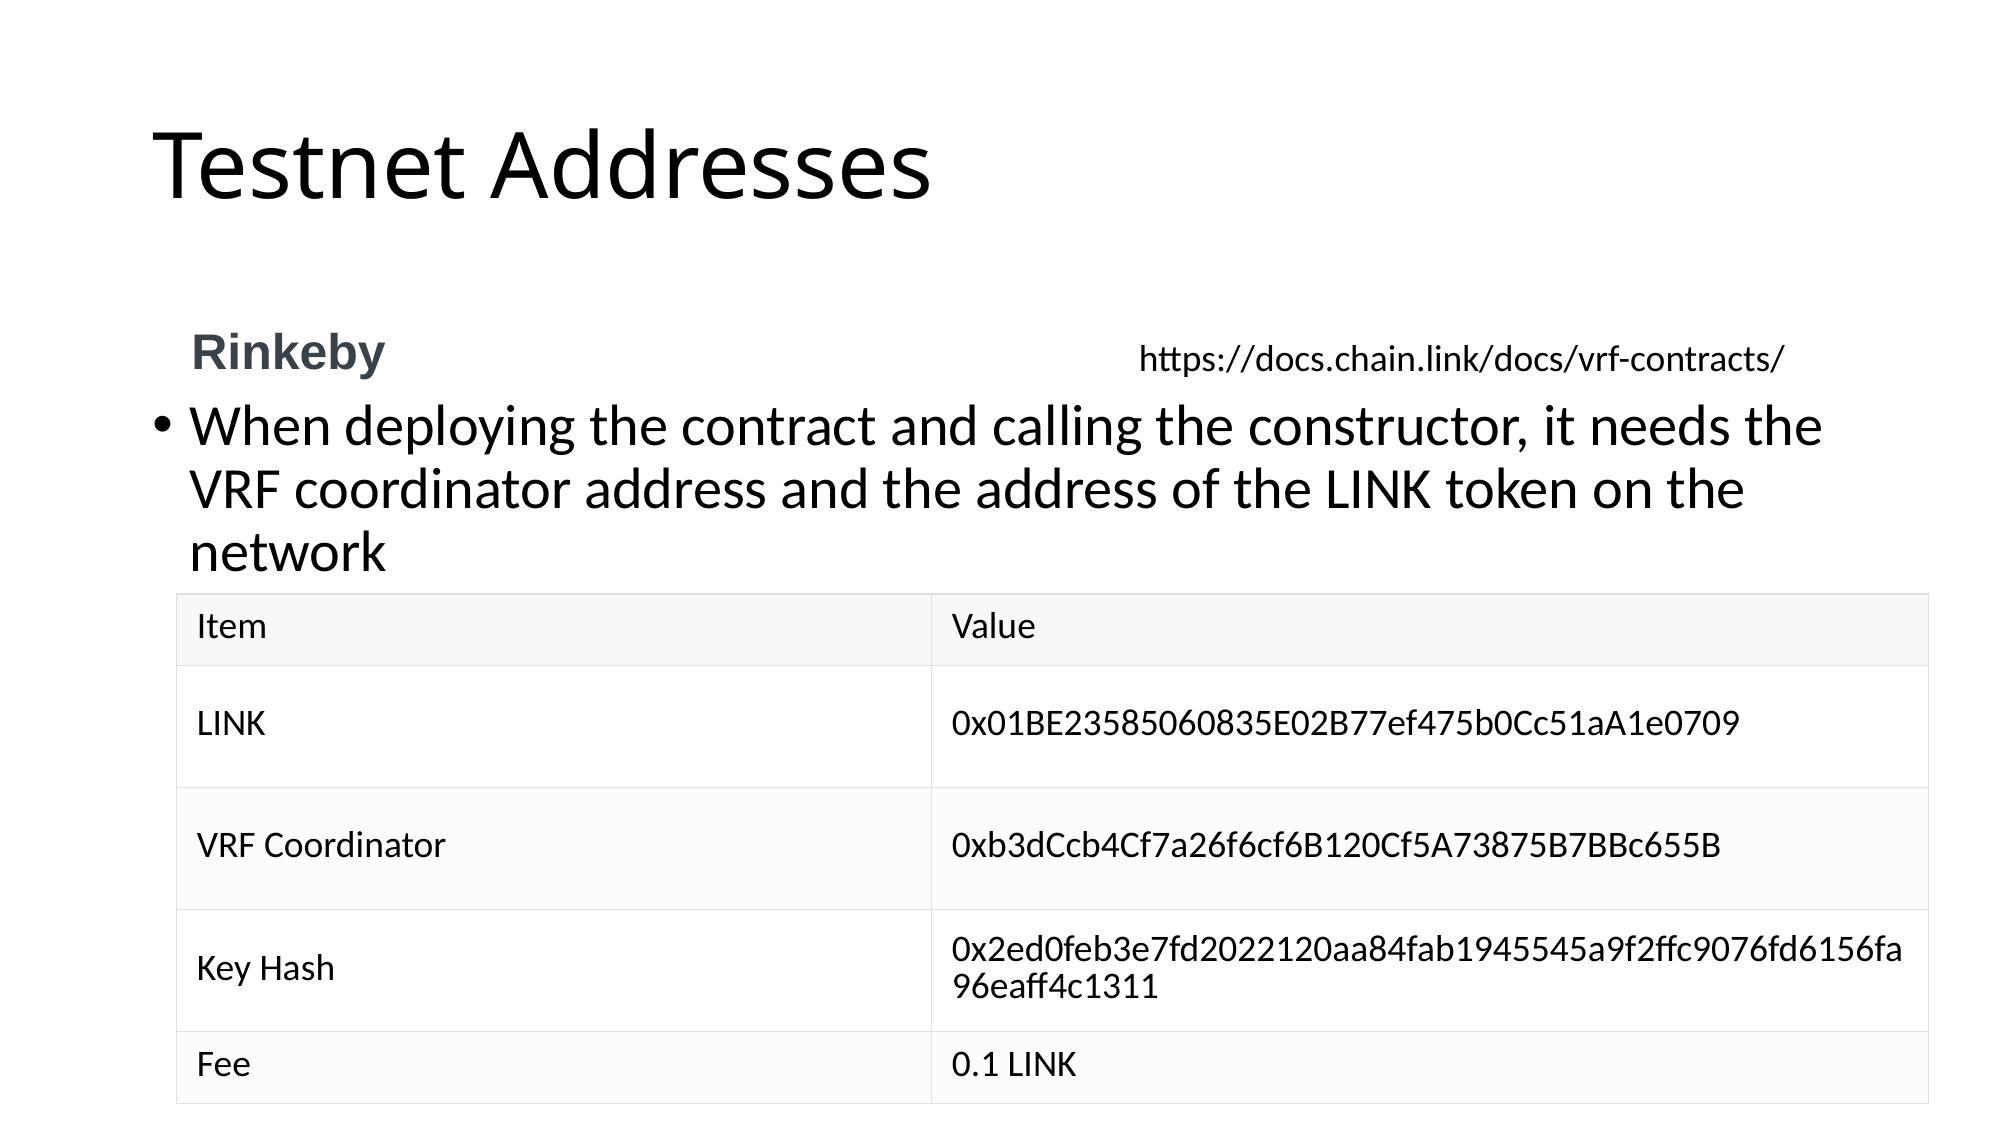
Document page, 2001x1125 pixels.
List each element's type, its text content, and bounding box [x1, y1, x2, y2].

table_cell VRF Coordinator [177, 788, 931, 909]
table_cell Fee [177, 1032, 931, 1103]
table_header Item [177, 595, 931, 665]
table_cell 0x01BE23585060835E02B77ef475b0Cc51aA1e0709 [932, 666, 1928, 787]
table_cell Key Hash [177, 910, 931, 1031]
table_cell LINK [177, 666, 931, 787]
text_box Rinkeby [176, 278, 1375, 387]
title Testnet Addresses [137, 59, 1863, 278]
table_cell 0x2ed0feb3e7fd2022120aa84fab1945545a9f2ffc9076fd6156fa96eaff4c1311 [932, 910, 1928, 1031]
table_cell 0.1 LINK [932, 1032, 1928, 1103]
text_box https://docs.chain.link/docs/vrf-contracts/ [1124, 326, 1801, 387]
table_cell 0xb3dCcb4Cf7a26f6cf6B120Cf5A73875B7BBc655B [932, 788, 1928, 909]
text_box When deploying the contract and calling the constructor, it needs the VRF coordinator address and the address of the LINK token on the network [137, 387, 1863, 594]
table_header Value [932, 595, 1928, 665]
